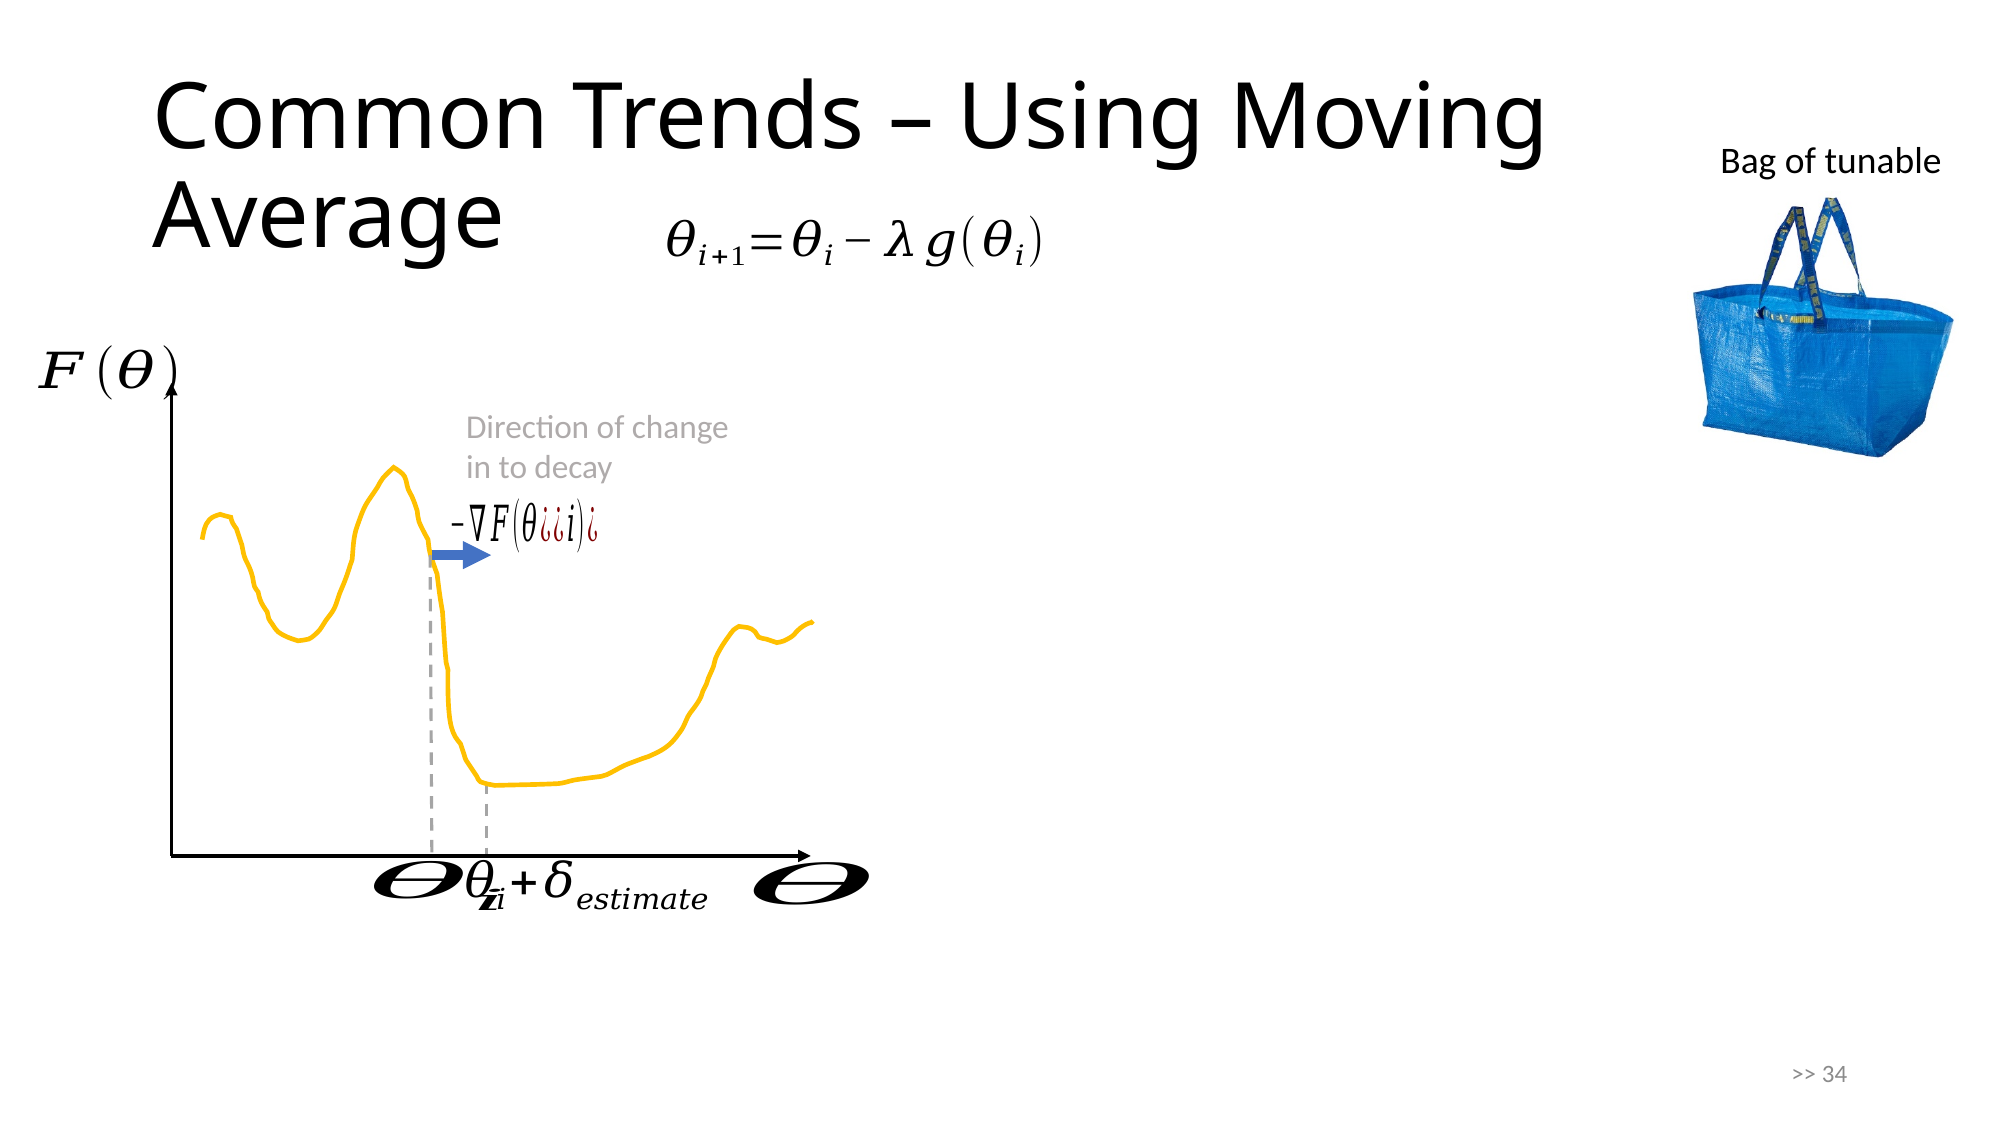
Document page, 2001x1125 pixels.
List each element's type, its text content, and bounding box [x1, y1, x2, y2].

picture [1687, 191, 1959, 464]
slide_number >> 34 [1412, 1042, 1863, 1103]
text_box [201, 466, 432, 642]
text_box [432, 560, 814, 786]
title Common Trends – Using Moving Average [137, 59, 1863, 278]
text_box Bag of tunable [1705, 128, 1957, 189]
